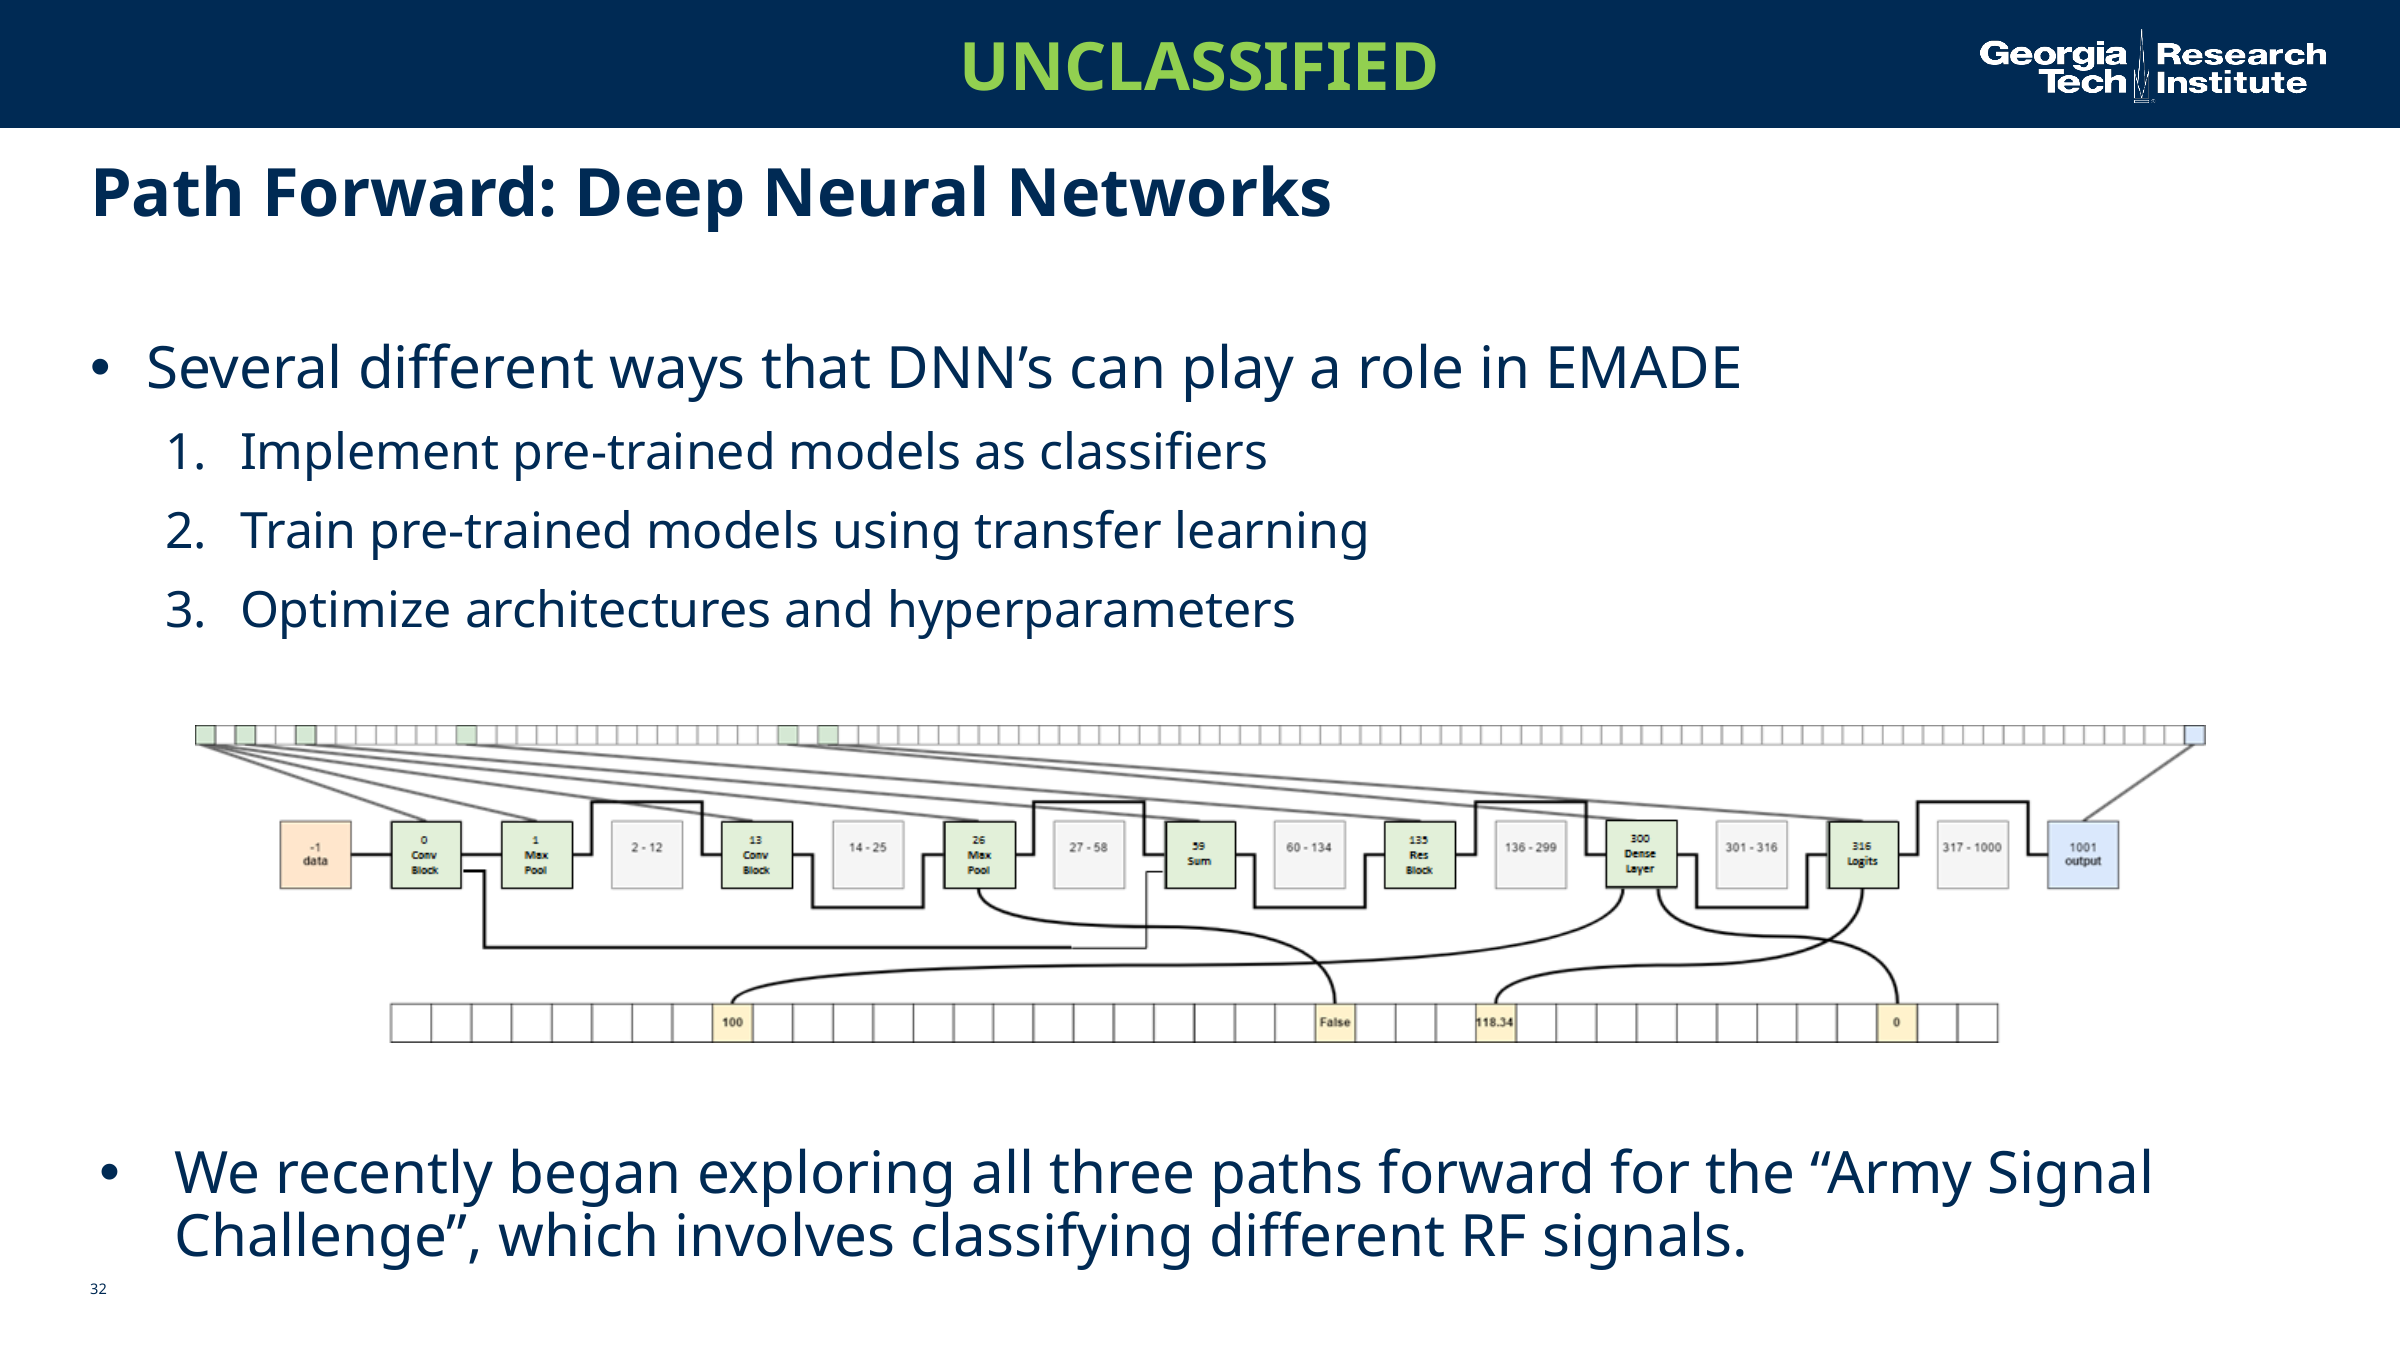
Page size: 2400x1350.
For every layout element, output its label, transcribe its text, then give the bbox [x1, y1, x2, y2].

picture [195, 725, 2206, 1043]
list Several different ways that DNN’s can play a role in EMADE Implement pre-trained models as classifiers Train pre-trained models using transfer learning Optimize architectures and hyperparameters We recently began exploring all three paths forward for the “Army Signal Challenge”, which involves classifying different RF signals. [75, 331, 2326, 1267]
picture [1980, 29, 2326, 103]
title Path Forward: Deep Neural Networks [75, 150, 2326, 304]
